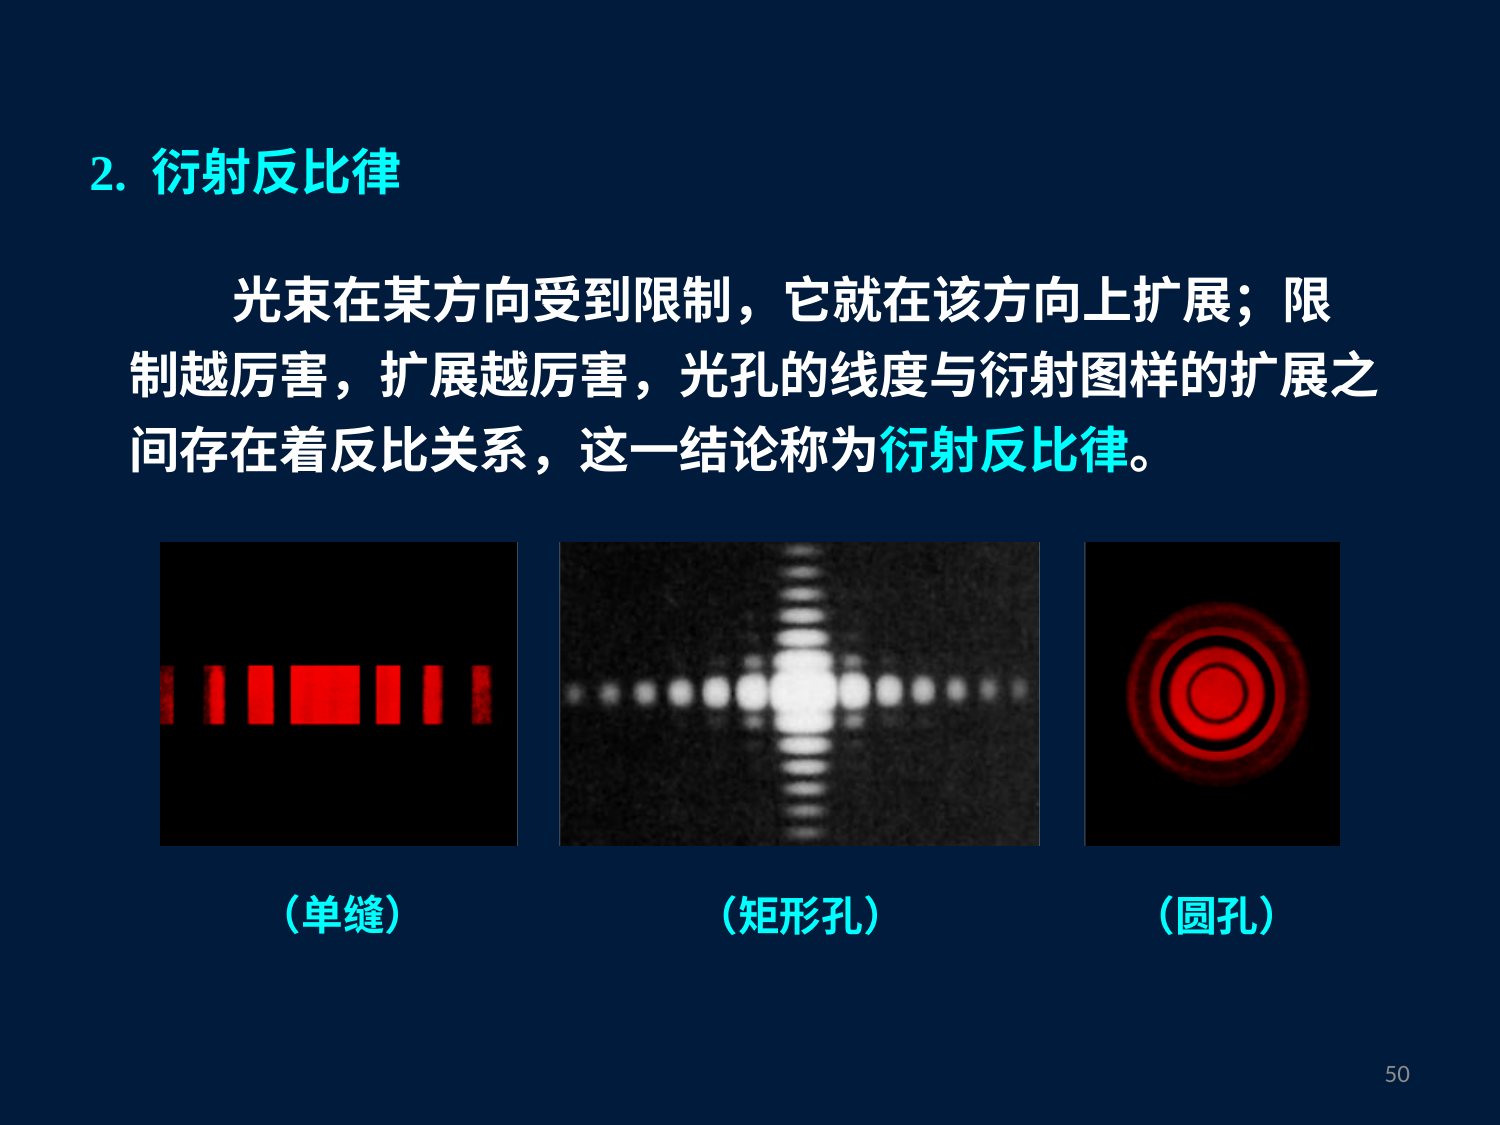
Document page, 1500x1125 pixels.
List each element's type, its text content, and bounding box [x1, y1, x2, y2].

text_box （圆孔） [1118, 881, 1316, 947]
text_box 光束在某方向受到限制，它就在该方向上扩展；限制越厉害，扩展越厉害，光孔的线度与衍射图样的扩展之间存在着反比关系，这一结论称为衍射反比律。 [114, 246, 1398, 487]
text_box （单缝） [244, 881, 442, 947]
text_box （矩形孔） [681, 881, 921, 947]
slide_number 49 [1074, 1042, 1425, 1103]
text_box 2. 衍射反比律 [74, 132, 417, 208]
picture [159, 542, 1340, 847]
